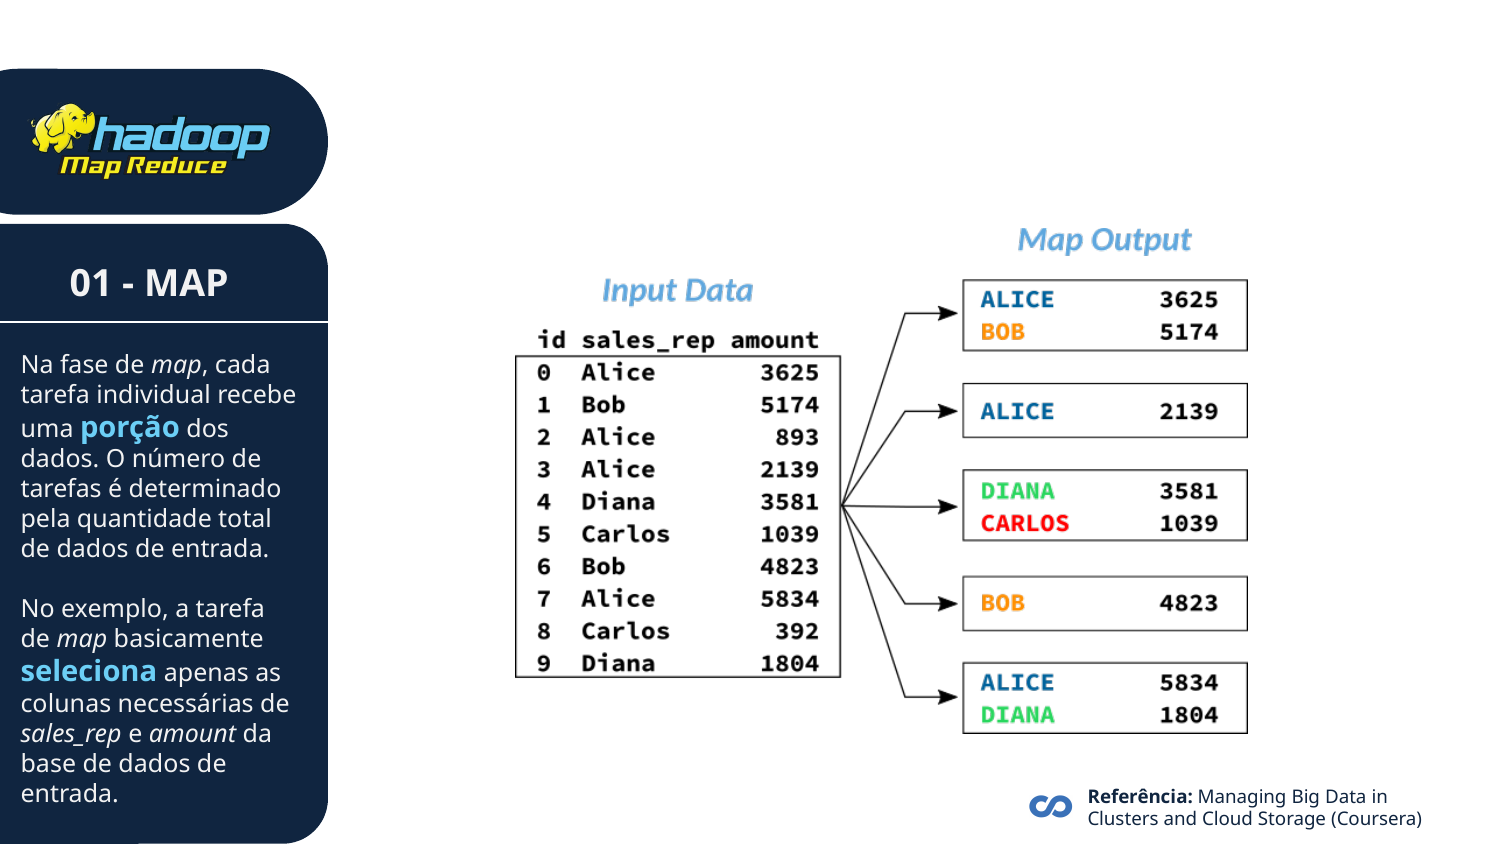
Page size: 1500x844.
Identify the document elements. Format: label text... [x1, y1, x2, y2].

text_box 01 - MAP [0, 243, 313, 313]
text_box [0, 223, 328, 321]
text_box [0, 329, 328, 844]
picture [26, 102, 272, 181]
text_box Na fase de map, cada tarefa individual recebe uma porção dos dados. O número de tarefas é determinado pela quantidade total de dados de entrada. No exemplo, a tarefa de map basicamente seleciona apenas as colunas necessárias de sales_rep e amount da base de dados de entrada. [5, 344, 313, 811]
picture [1029, 795, 1073, 818]
picture [515, 223, 1248, 735]
text_box [0, 343, 313, 802]
text_box [0, 68, 328, 215]
text_box Referência: Managing Big Data in Clusters and Cloud Storage (Coursera) [1072, 781, 1472, 833]
